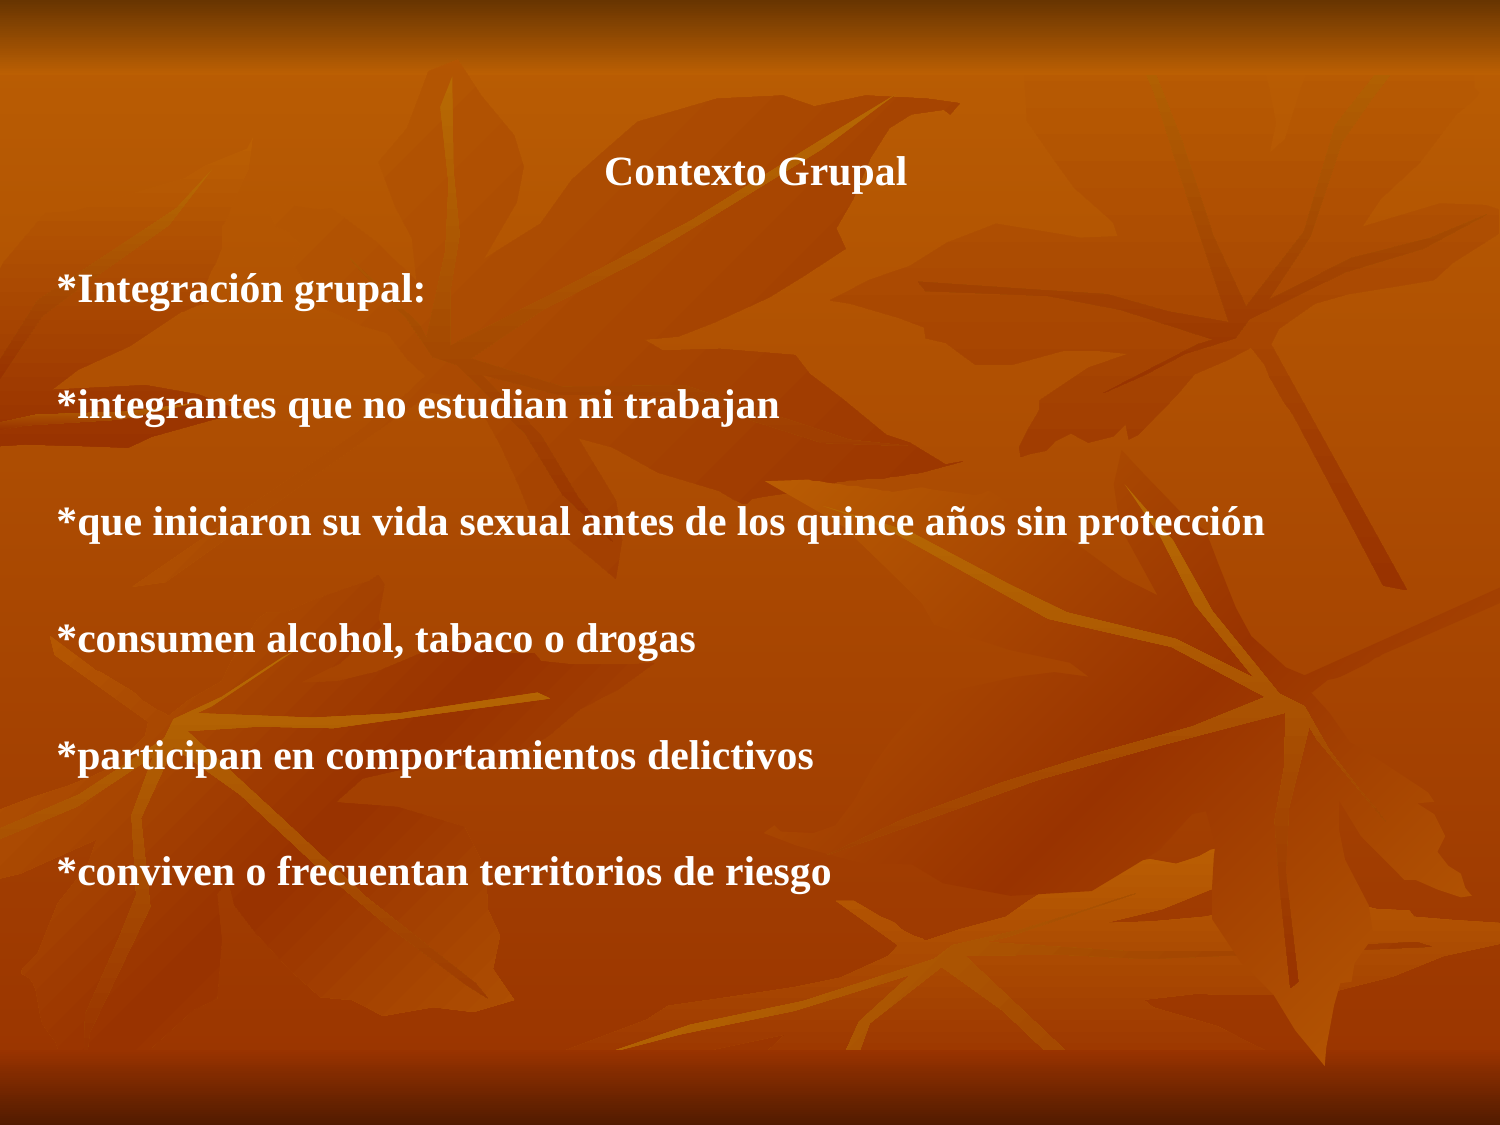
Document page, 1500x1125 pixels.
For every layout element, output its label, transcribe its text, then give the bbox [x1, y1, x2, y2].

list Contexto Grupal *Integración grupal: *integrantes que no estudian ni trabajan *que iniciaron su vida sexual antes de los quince años sin protección *consumen alcohol, tabaco o drogas *participan en comportamientos delictivos *conviven o frecuentan territorios de riesgo [41, 78, 1471, 1005]
